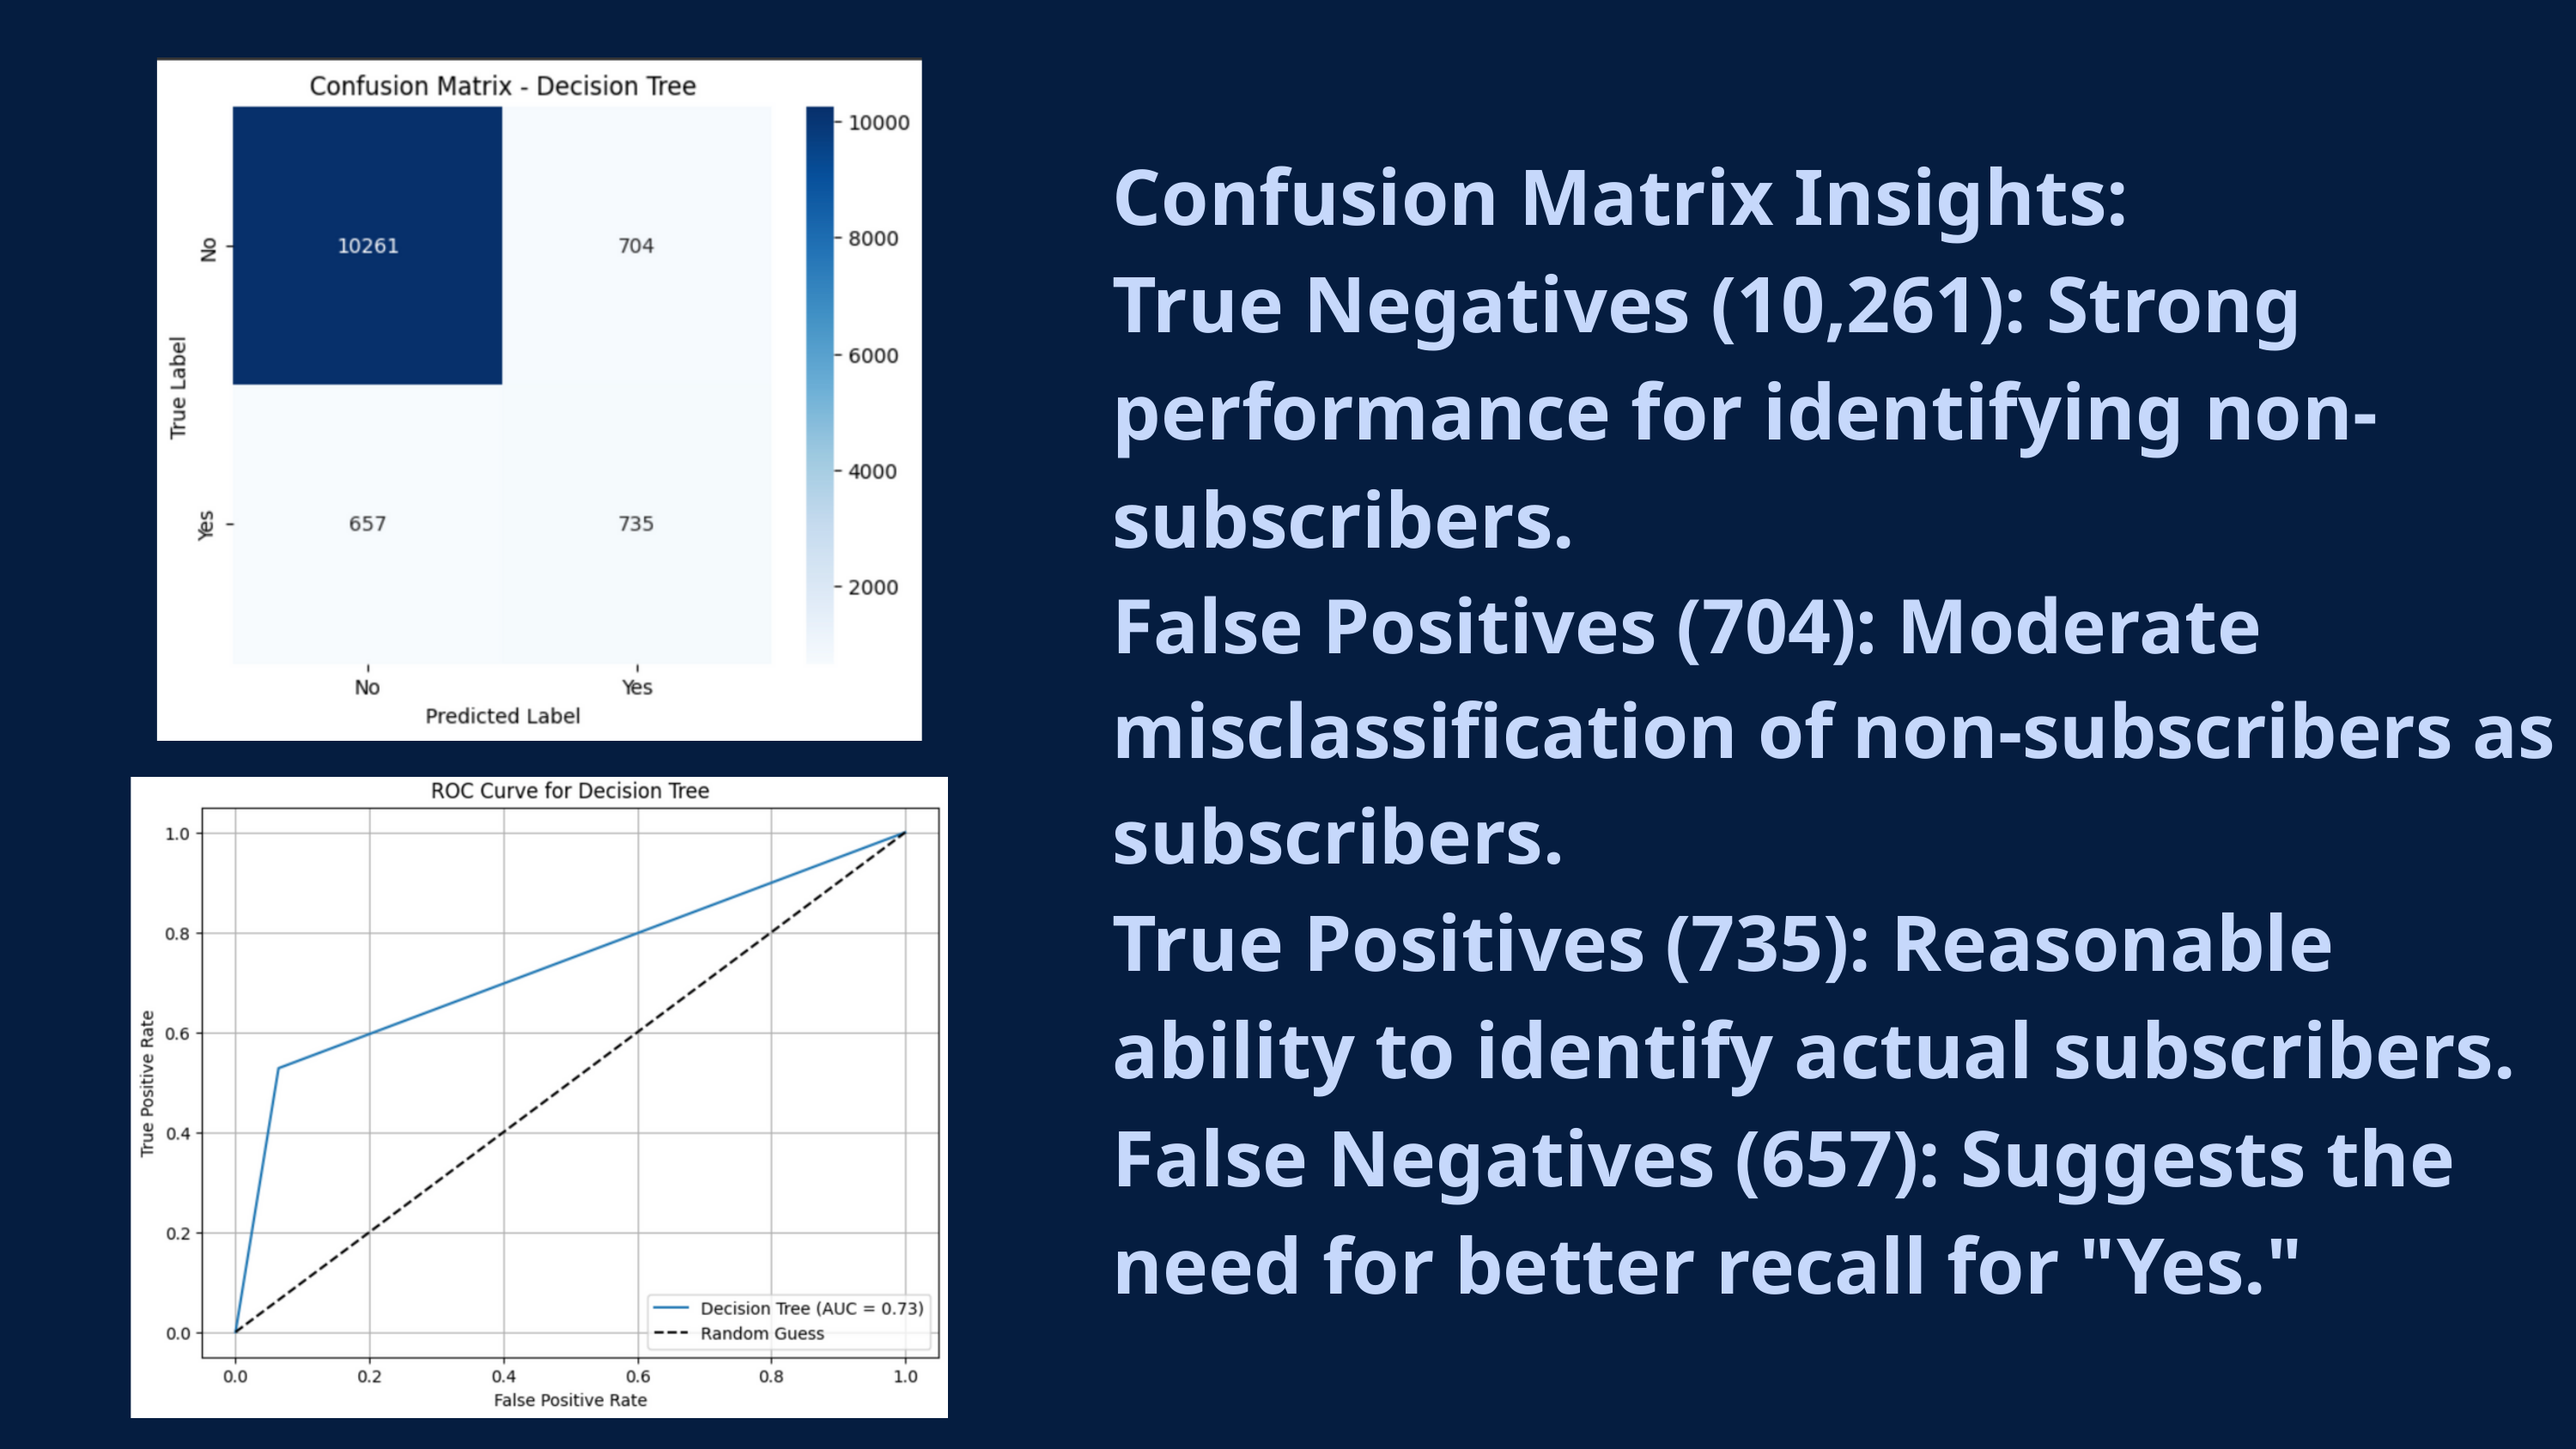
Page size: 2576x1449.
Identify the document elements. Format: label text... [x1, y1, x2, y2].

text_box [131, 777, 948, 1418]
text_box [156, 58, 922, 741]
text_box Confusion Matrix Insights: True Negatives (10,261): Strong performance for identifying non-subscribers. False Positives (704): Moderate misclassification of non-subscribers as subscribers. True Positives (735): Reasonable ability to identify actual subscribers. False Negatives (657): Suggests the need for better recall for "Yes." [1112, 132, 2576, 1310]
